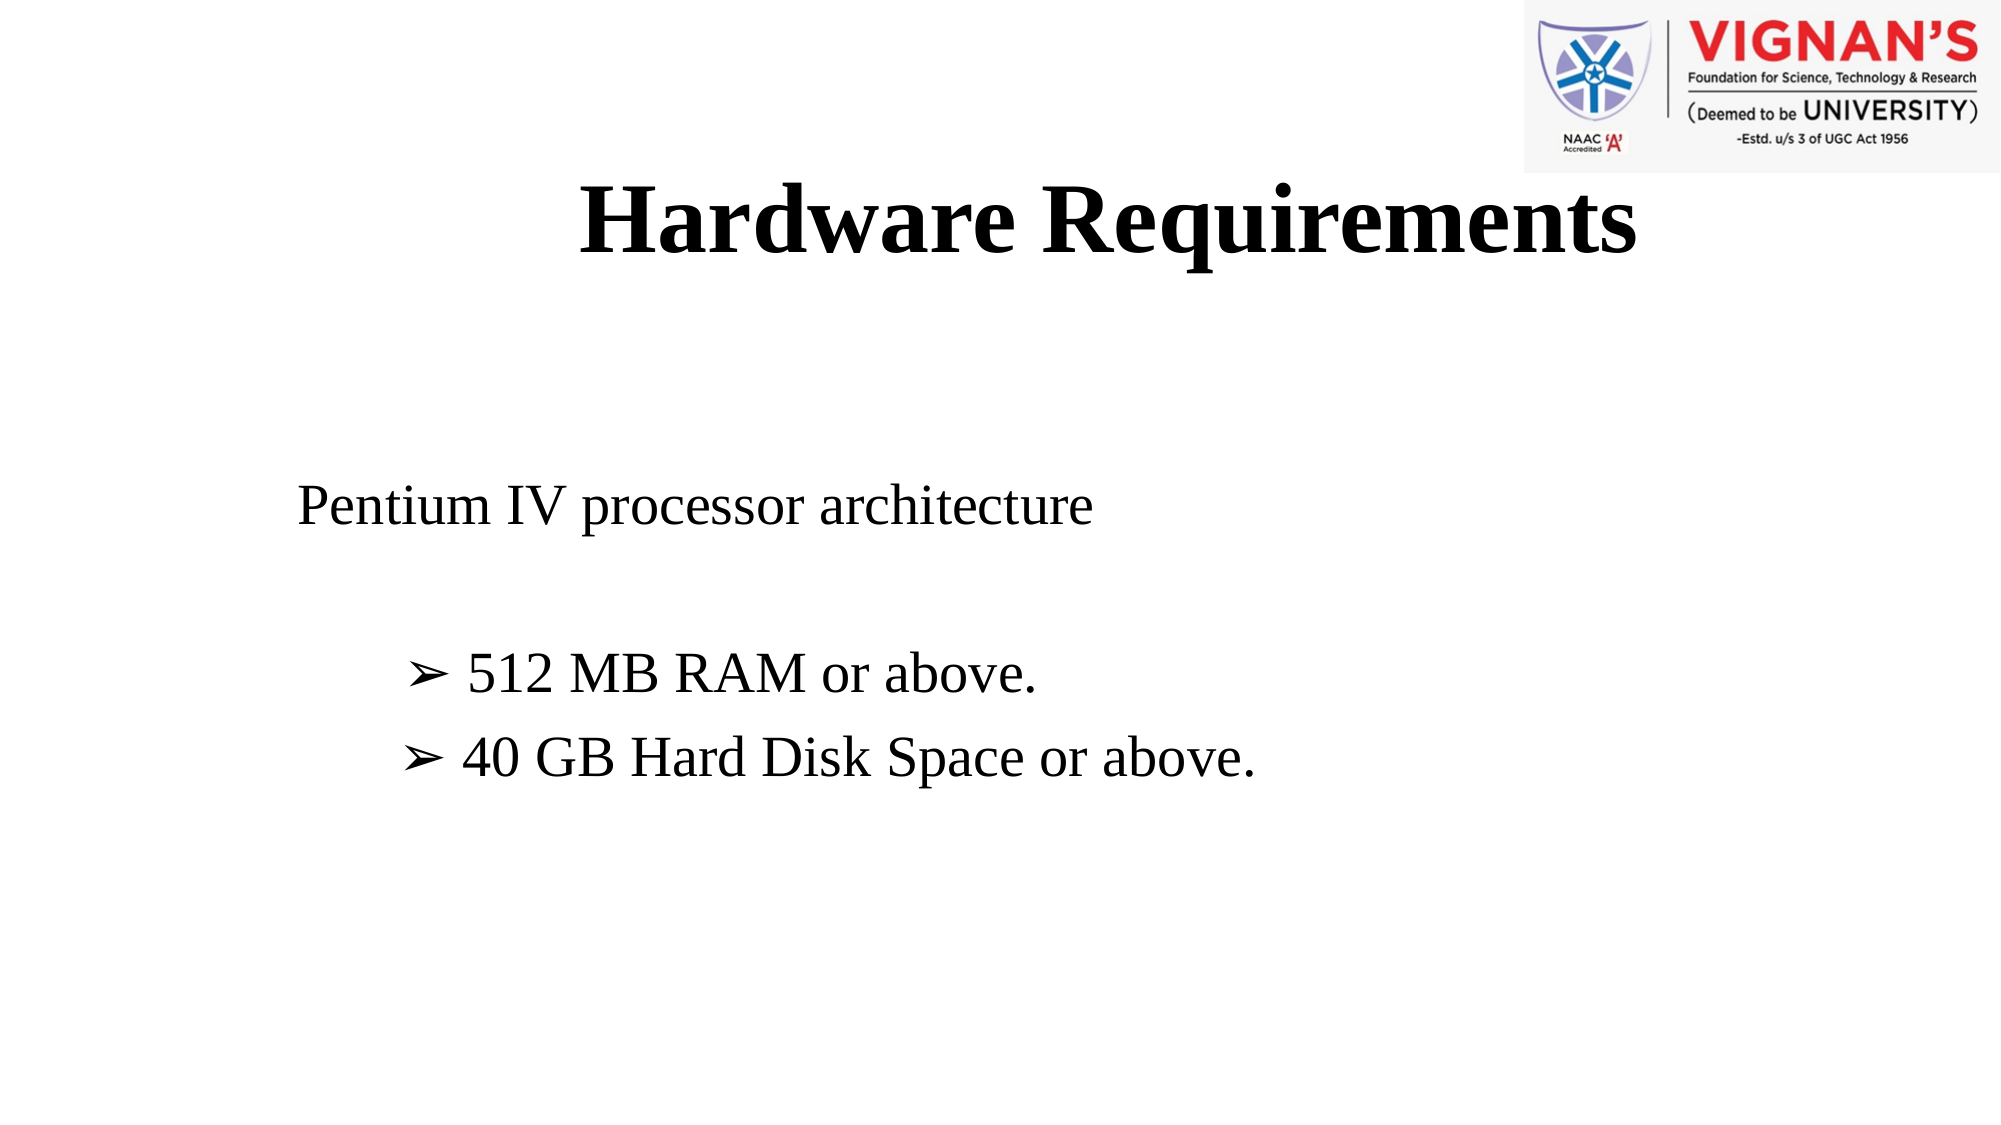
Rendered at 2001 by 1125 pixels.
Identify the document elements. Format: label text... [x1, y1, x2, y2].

title Hardware Requirements [137, 111, 1863, 299]
list Pentium IV processor architecture ➢ 512 MB RAM or above. ➢ 40 GB Hard Disk Space or above. [137, 299, 1863, 1014]
picture [1524, 0, 2000, 173]
